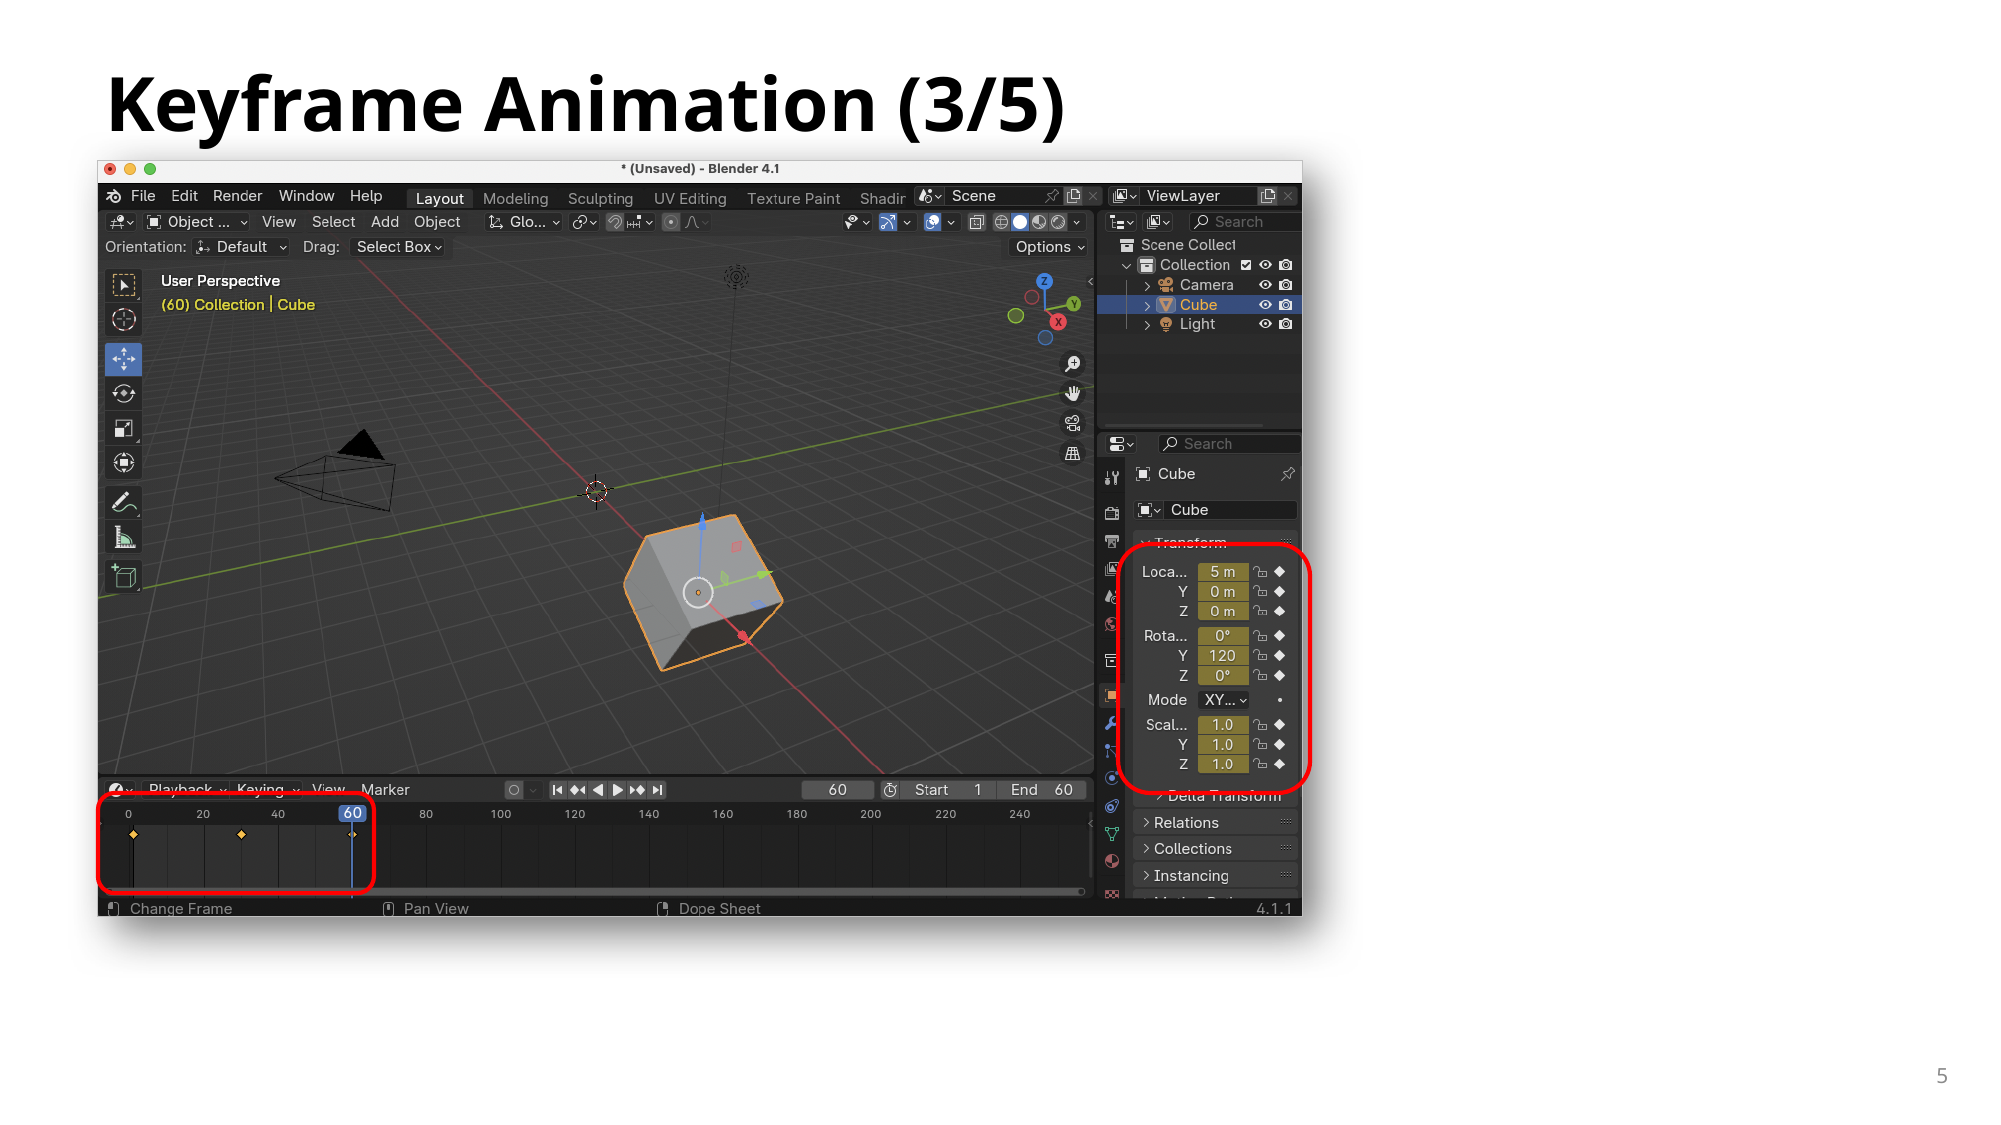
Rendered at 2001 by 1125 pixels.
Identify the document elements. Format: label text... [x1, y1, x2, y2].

slide_number 5 [1901, 1046, 1964, 1107]
picture [97, 160, 1303, 918]
title Keyframe Animation (3/5) [90, 42, 1902, 161]
text_box [1307, 562, 1311, 775]
